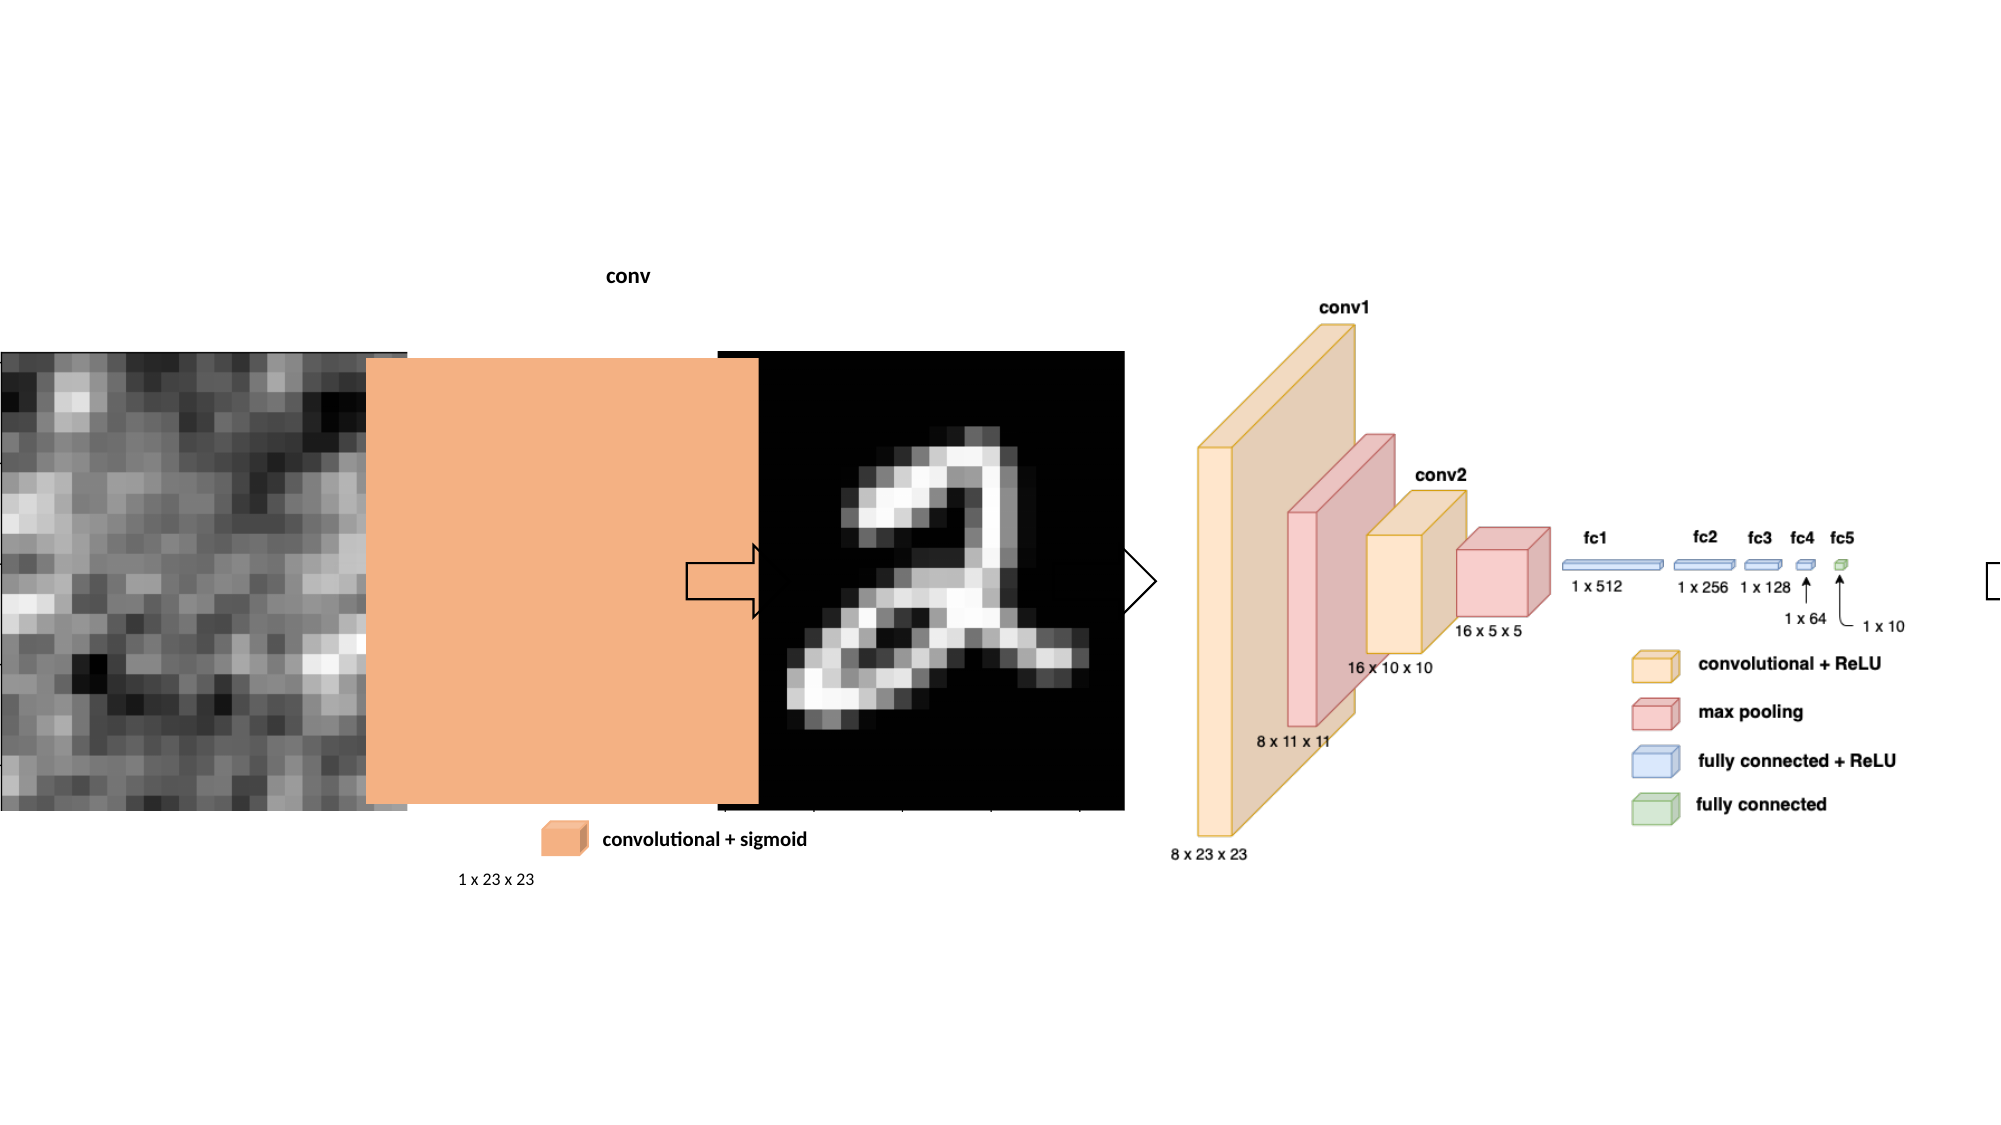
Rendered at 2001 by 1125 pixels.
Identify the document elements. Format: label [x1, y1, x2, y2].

text_box [0, 253, 2000, 897]
